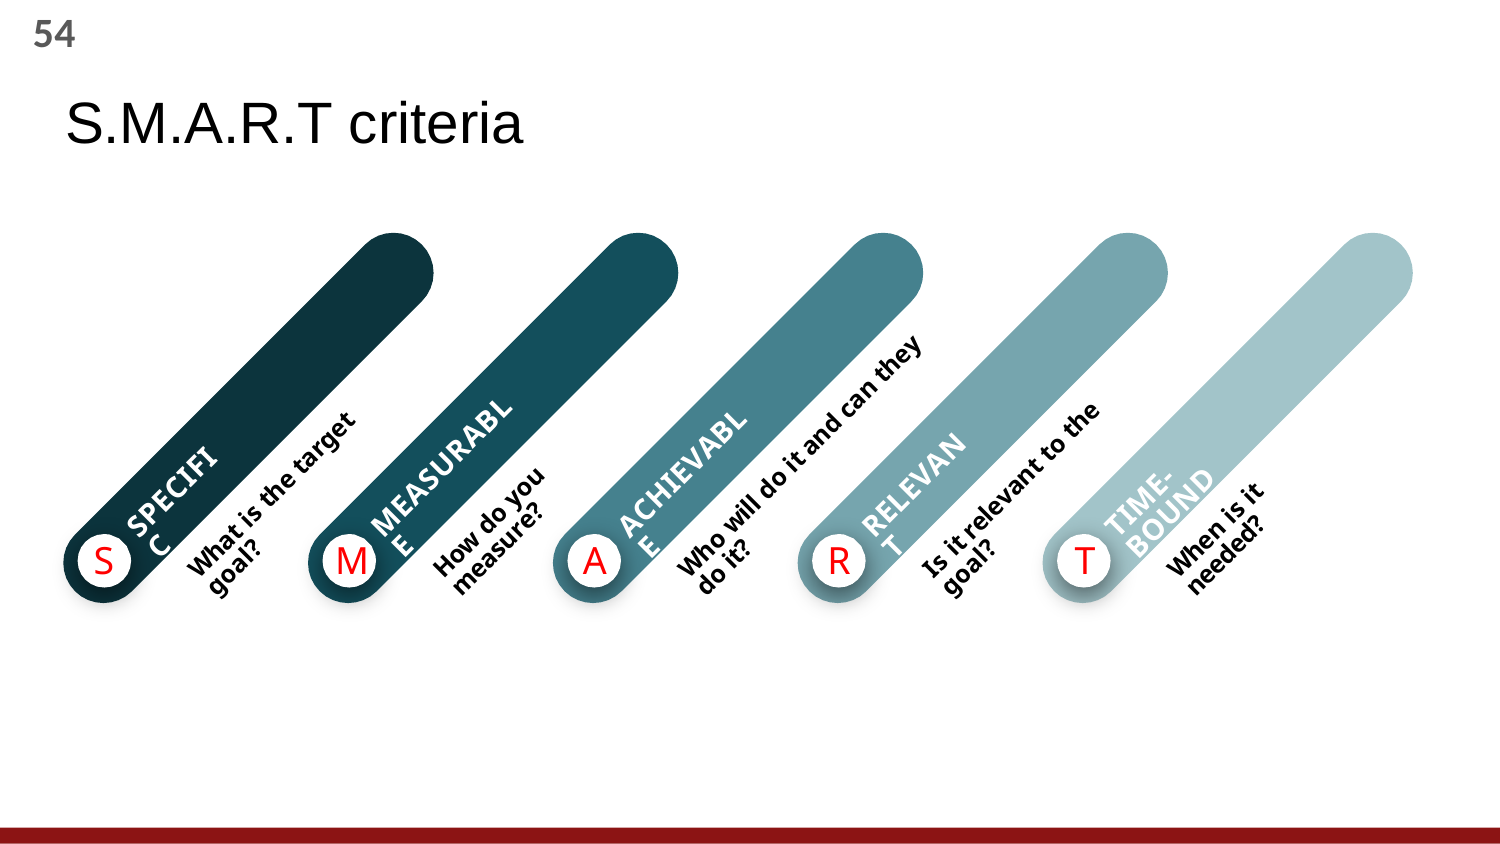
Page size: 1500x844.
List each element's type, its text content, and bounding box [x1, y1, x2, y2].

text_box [529, 232, 924, 634]
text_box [924, 232, 1169, 634]
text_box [39, 232, 434, 634]
text_box How do you measure? [439, 471, 524, 602]
title S.M.A.R.T criteria [63, 82, 526, 226]
text_box MEASURABLE [439, 388, 524, 533]
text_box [1169, 232, 1414, 634]
text_box 54 [30, 3, 79, 56]
text_box [439, 330, 524, 449]
